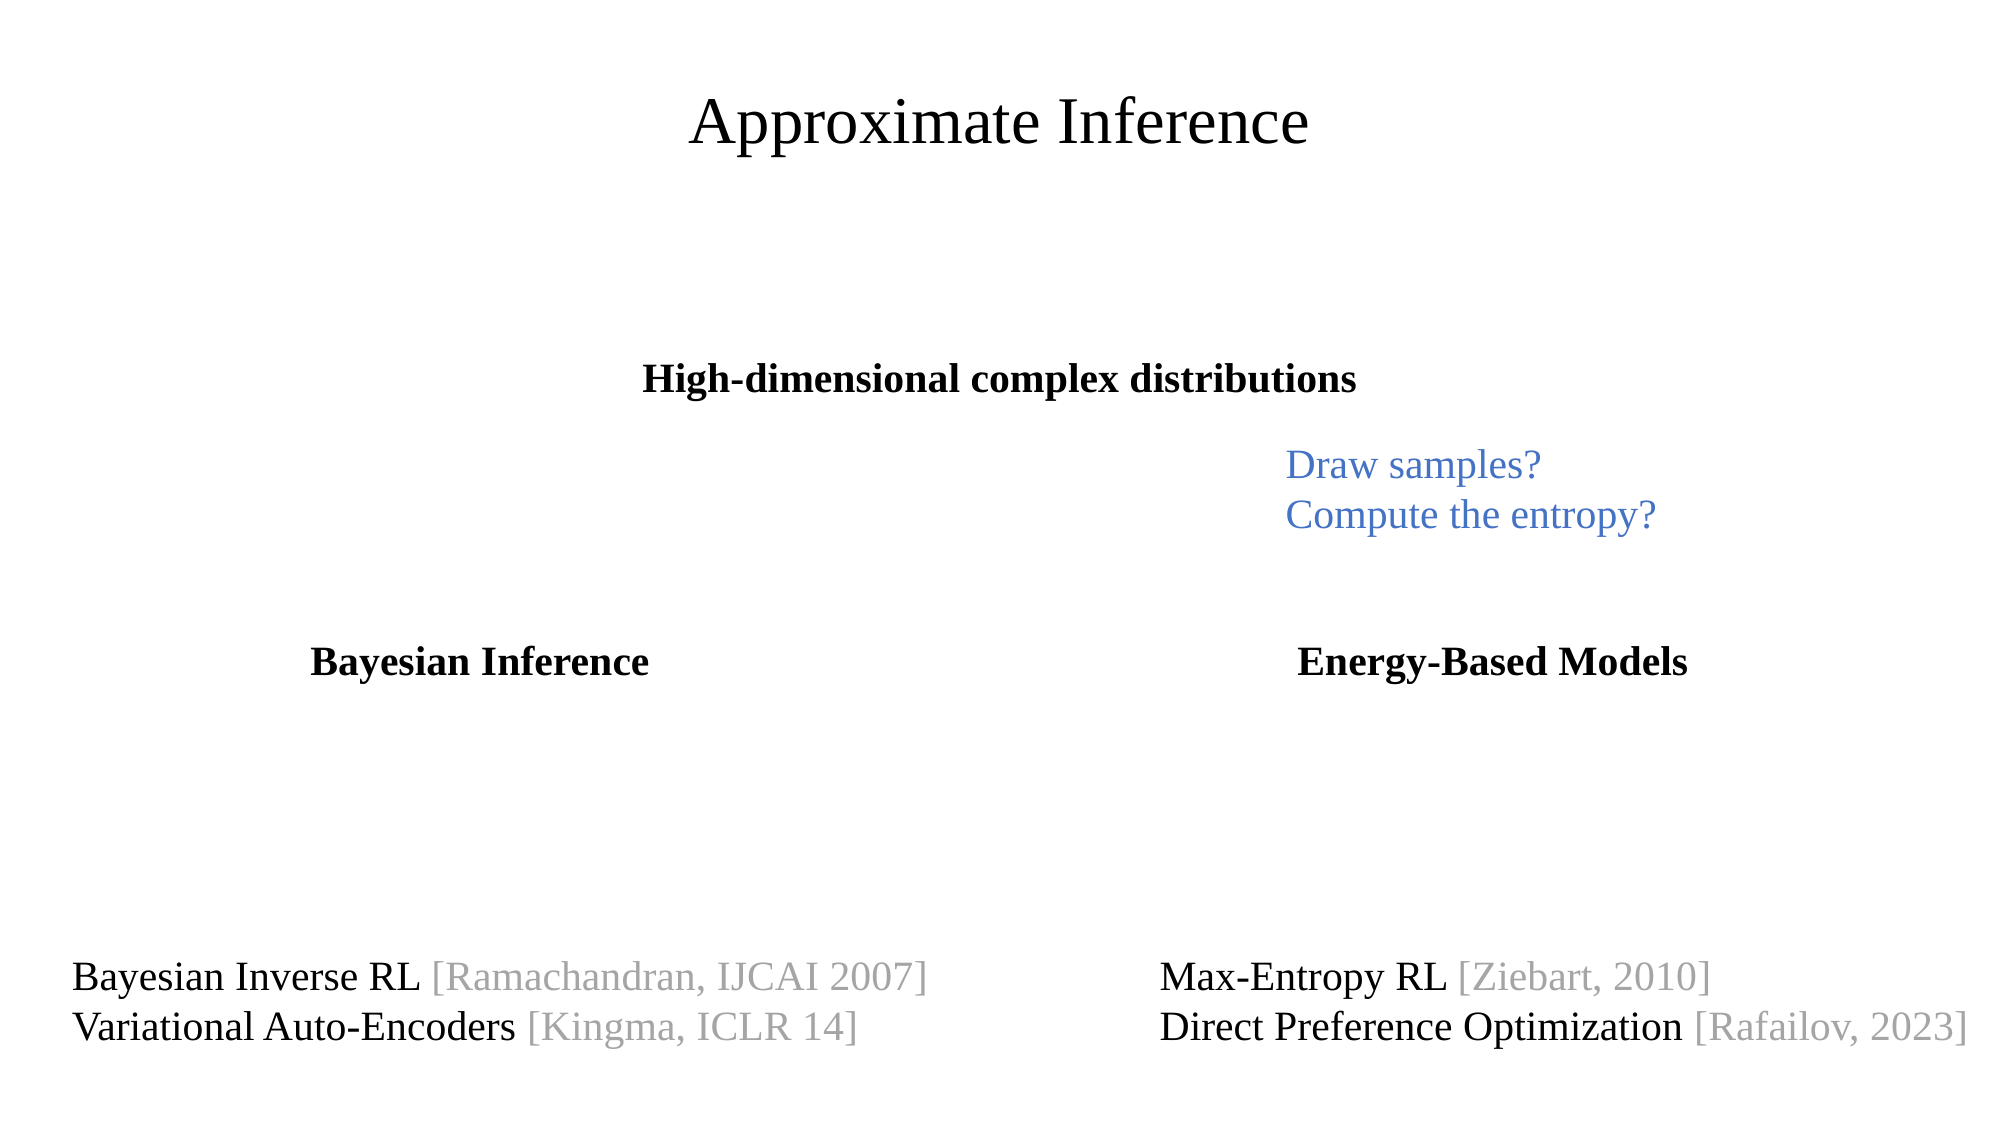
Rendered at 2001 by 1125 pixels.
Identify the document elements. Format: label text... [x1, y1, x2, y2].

text_box Approximate Inference [137, 13, 1863, 231]
text_box Bayesian Inverse RL [Ramachandran, IJCAI 2007] Variational Auto-Encoders [Kingma, ICLR 14] [0, 941, 978, 1057]
text_box Draw samples? Compute the entropy? [1270, 428, 1675, 544]
text_box Max-Entropy RL [Ziebart, 2010] Direct Preference Optimization [Rafailov, 2023] [1144, 941, 1984, 1057]
